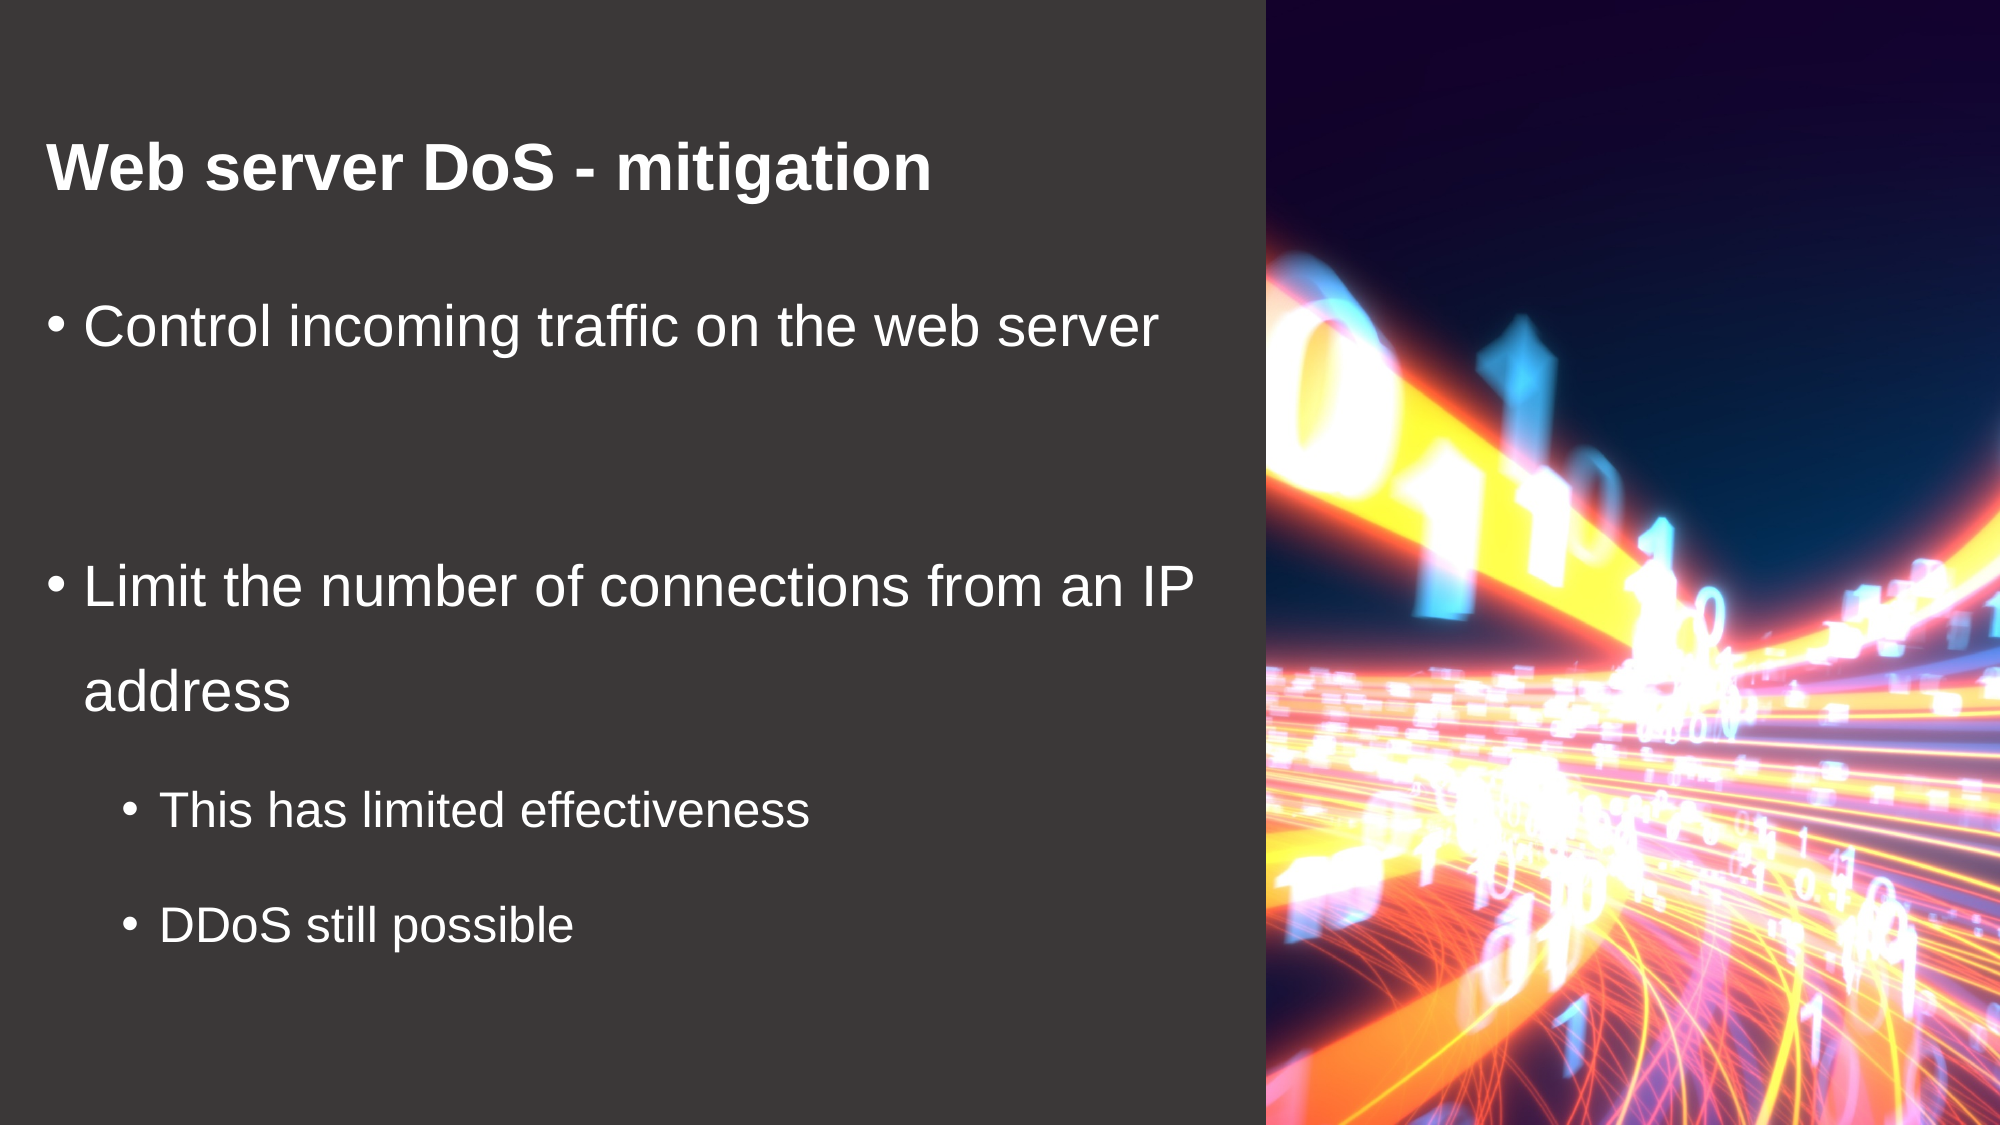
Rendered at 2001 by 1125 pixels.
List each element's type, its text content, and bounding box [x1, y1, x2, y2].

list Control incoming traffic on the web server Limit the number of connections from an IP address This has limited effectiveness DDoS still possible [31, 246, 1266, 1013]
picture [1266, 0, 2000, 1125]
title Web server DoS - mitigation [31, 59, 1266, 246]
